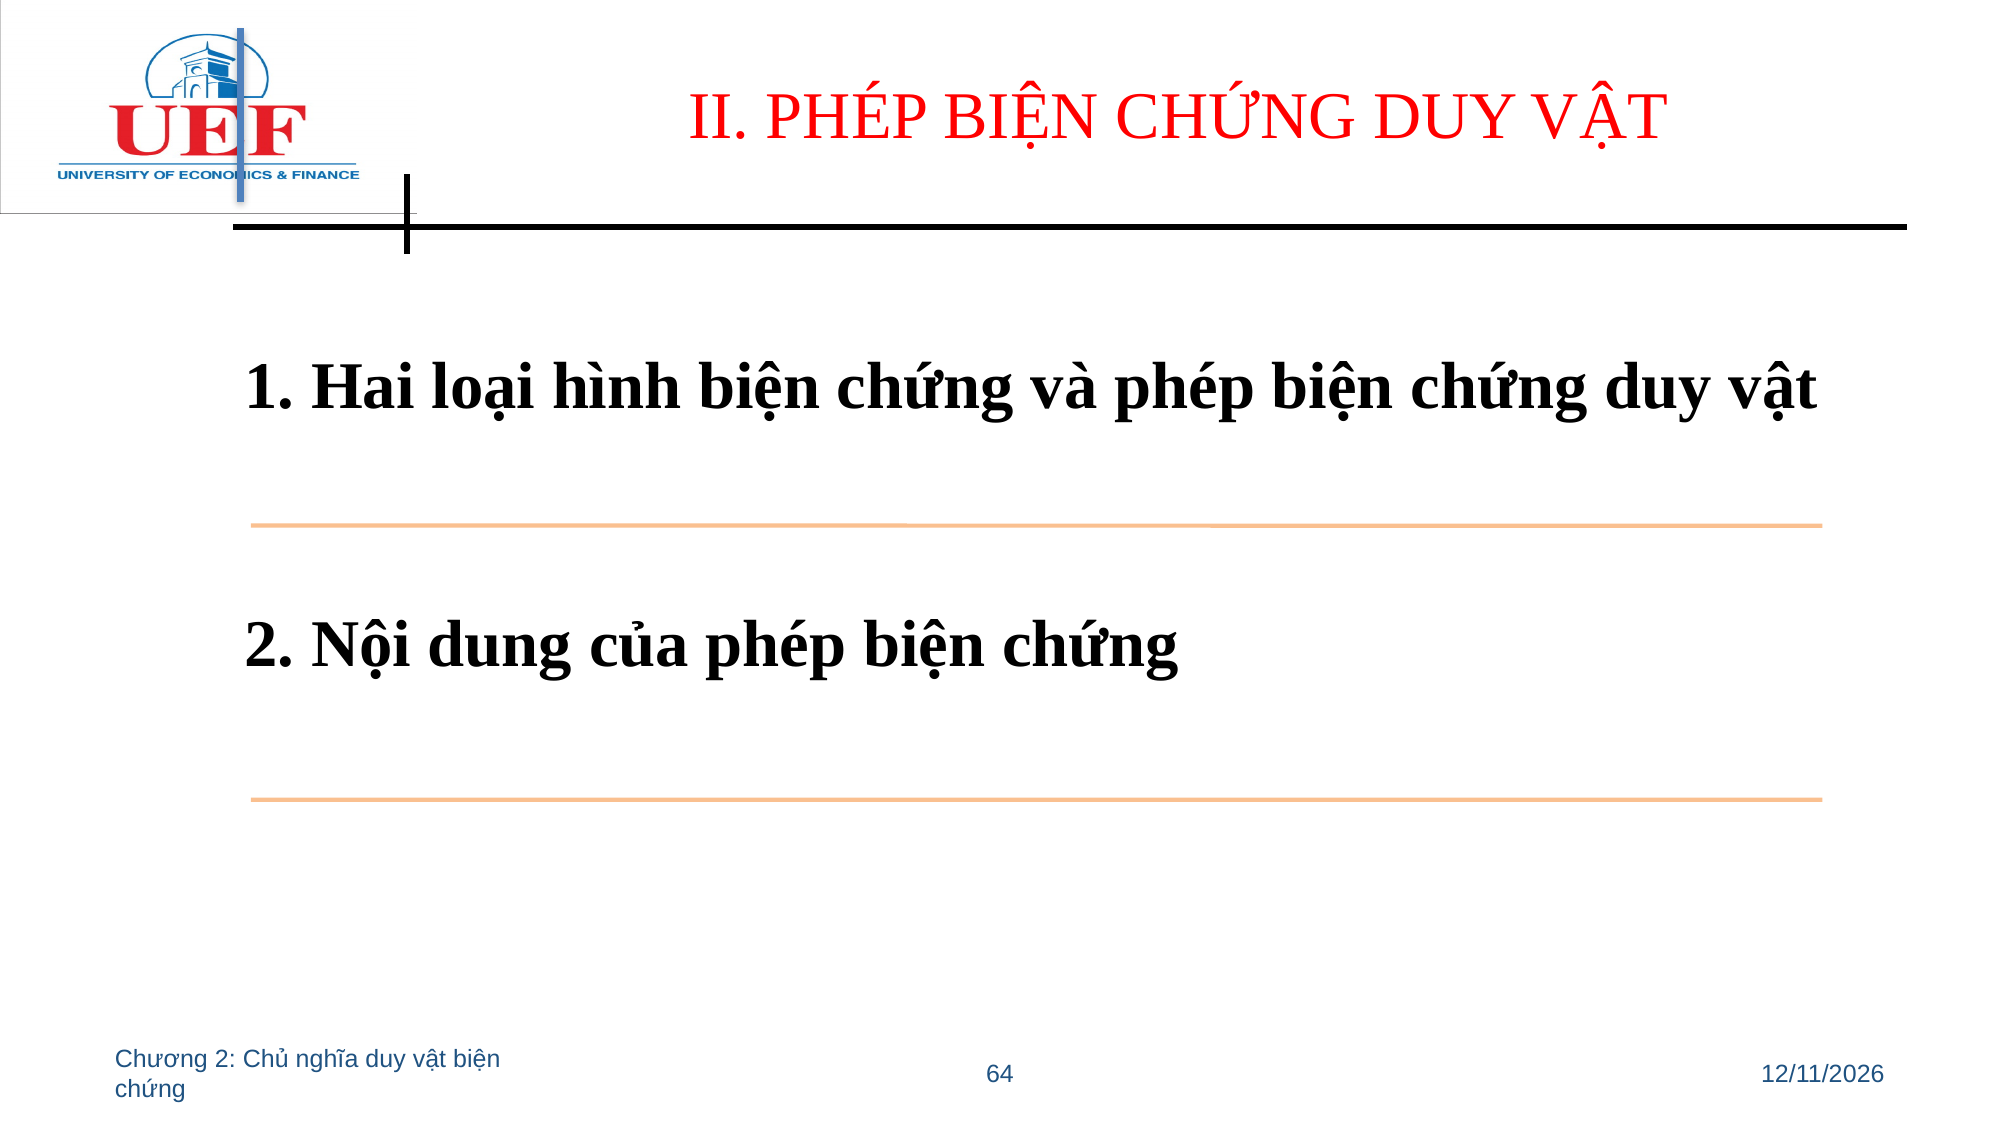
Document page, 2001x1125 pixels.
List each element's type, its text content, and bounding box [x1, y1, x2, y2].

title II. PHÉP BIỆN CHỨNG DUY VẬT [450, 10, 1907, 214]
text_box [250, 523, 1823, 528]
text_box [250, 797, 1823, 802]
text_box 1. Hai loại hình biện chứng và phép biện chứng duy vật [219, 326, 1900, 632]
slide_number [1433, 1042, 1900, 1103]
text_box 2. Nội dung của phép biện chứng [219, 584, 1496, 844]
picture [0, 0, 417, 214]
slide_number 64 [683, 1042, 1317, 1103]
footer Chương 2: Chủ nghĩa duy vật biện chứng [99, 1042, 567, 1103]
